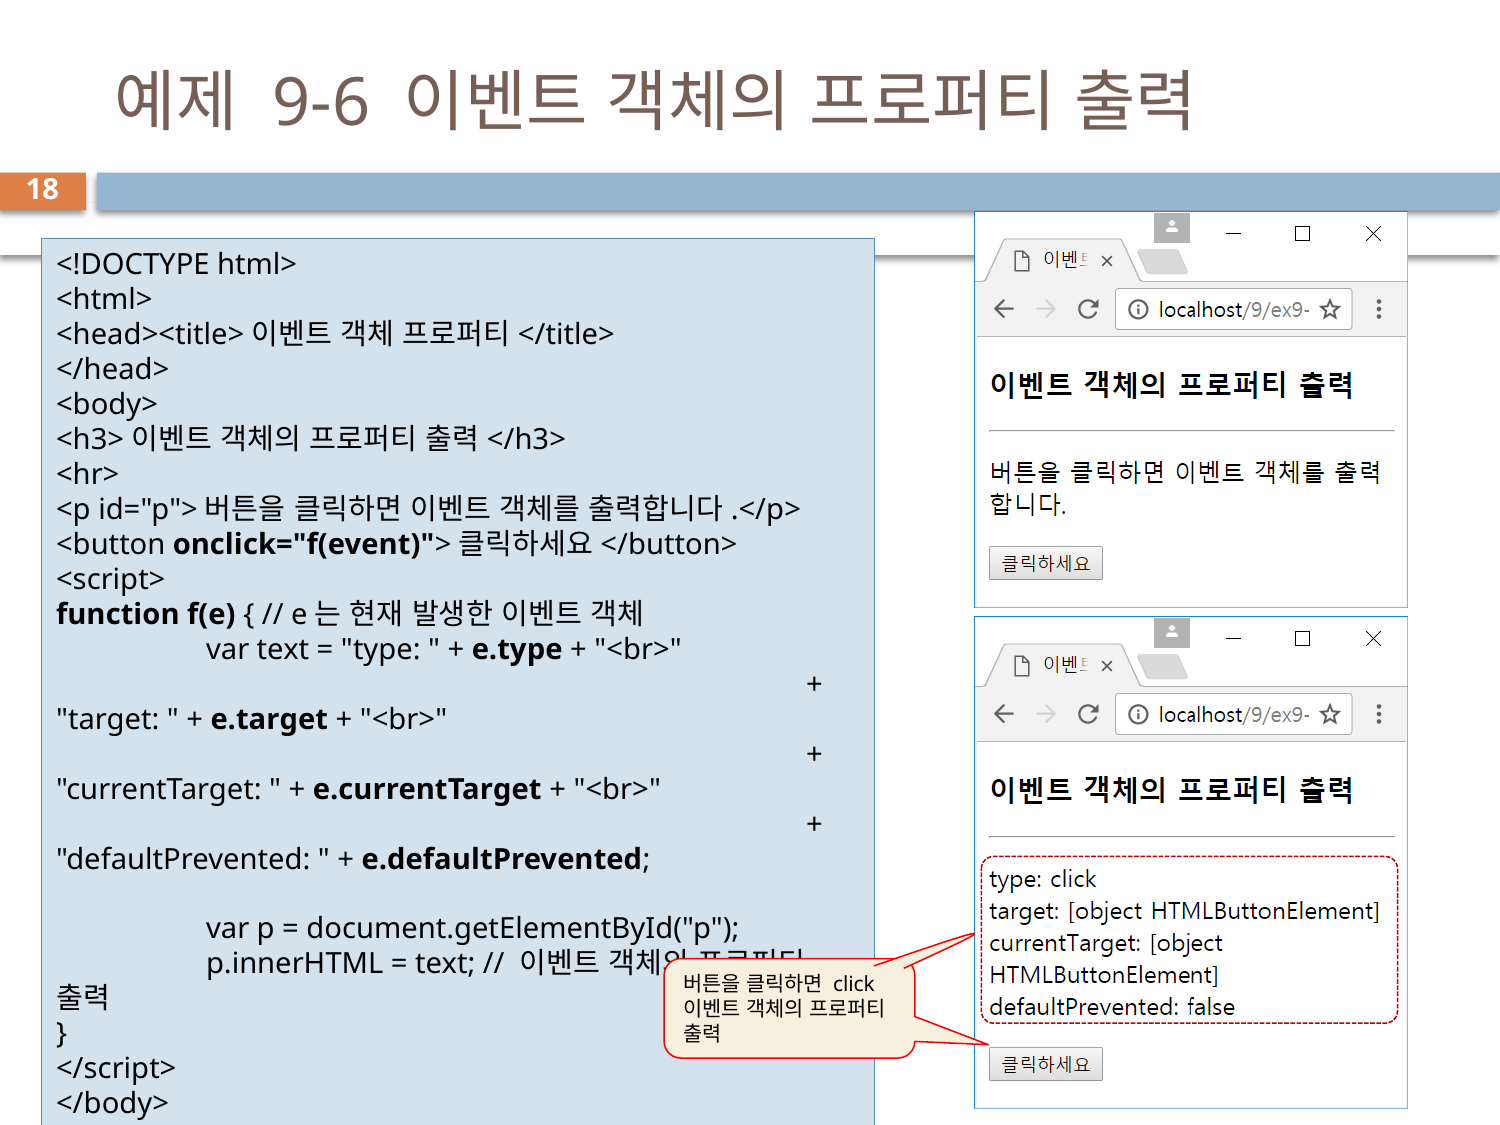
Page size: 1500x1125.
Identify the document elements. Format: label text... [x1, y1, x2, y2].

picture [974, 210, 1408, 608]
slide_number 18 [0, 170, 87, 211]
picture [974, 616, 1408, 1109]
text_box [873, 933, 968, 970]
text_box 버튼을 클릭하면 click 이벤트 객체의 프로퍼티 출력 [664, 958, 968, 1059]
title 예제 9-6 이벤트 객체의 프로퍼티 출력 [99, 37, 1438, 161]
text_box <!DOCTYPE html> <html> <head><title>이벤트 객체 프로퍼티</title> </head> <body> <h3>이벤트 객체의 프로퍼티 출력</h3> <hr> <p id="p">버튼을 클릭하면 이벤트 객체를 출력합니다.</p> <button onclick="f(event)">클릭하세요</button> <script> function f(e) { // e는 현재 발생한 이벤트 객체 var text = "type: " + e.type + "<br>" + "target: " + e.target + "<br>" + "currentTarget: " + e.currentTarget + "<br>" + "defaultPrevented: " + e.defaultPrevented; var p = document.getElementById("p"); p.innerHTML = text; // 이벤트 객체의 프로퍼티 출력 } </script> </body> </html> [41, 238, 875, 1125]
